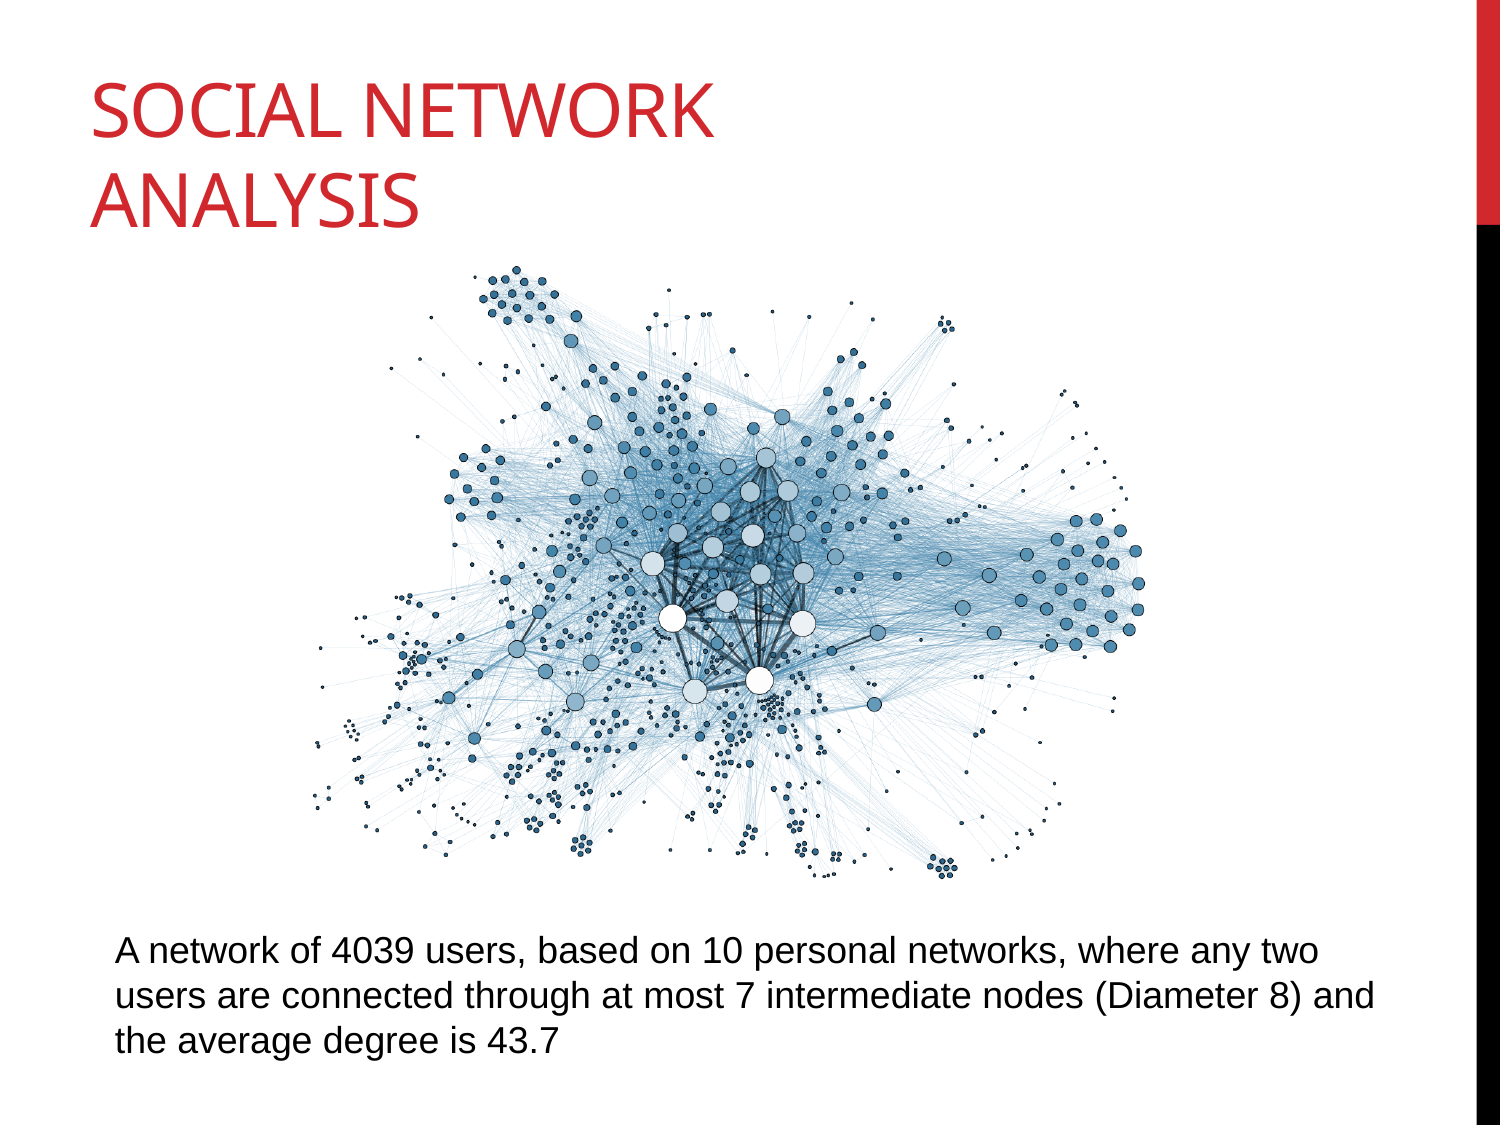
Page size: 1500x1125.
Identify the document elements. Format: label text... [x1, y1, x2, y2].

title Social Network Analysis [75, 25, 1025, 250]
picture [297, 251, 1161, 895]
text_box A network of 4039 users, based on 10 personal networks, where any two users are connected through at most 7 intermediate nodes (Diameter 8) and the average degree is 43.7 [100, 918, 1394, 1068]
